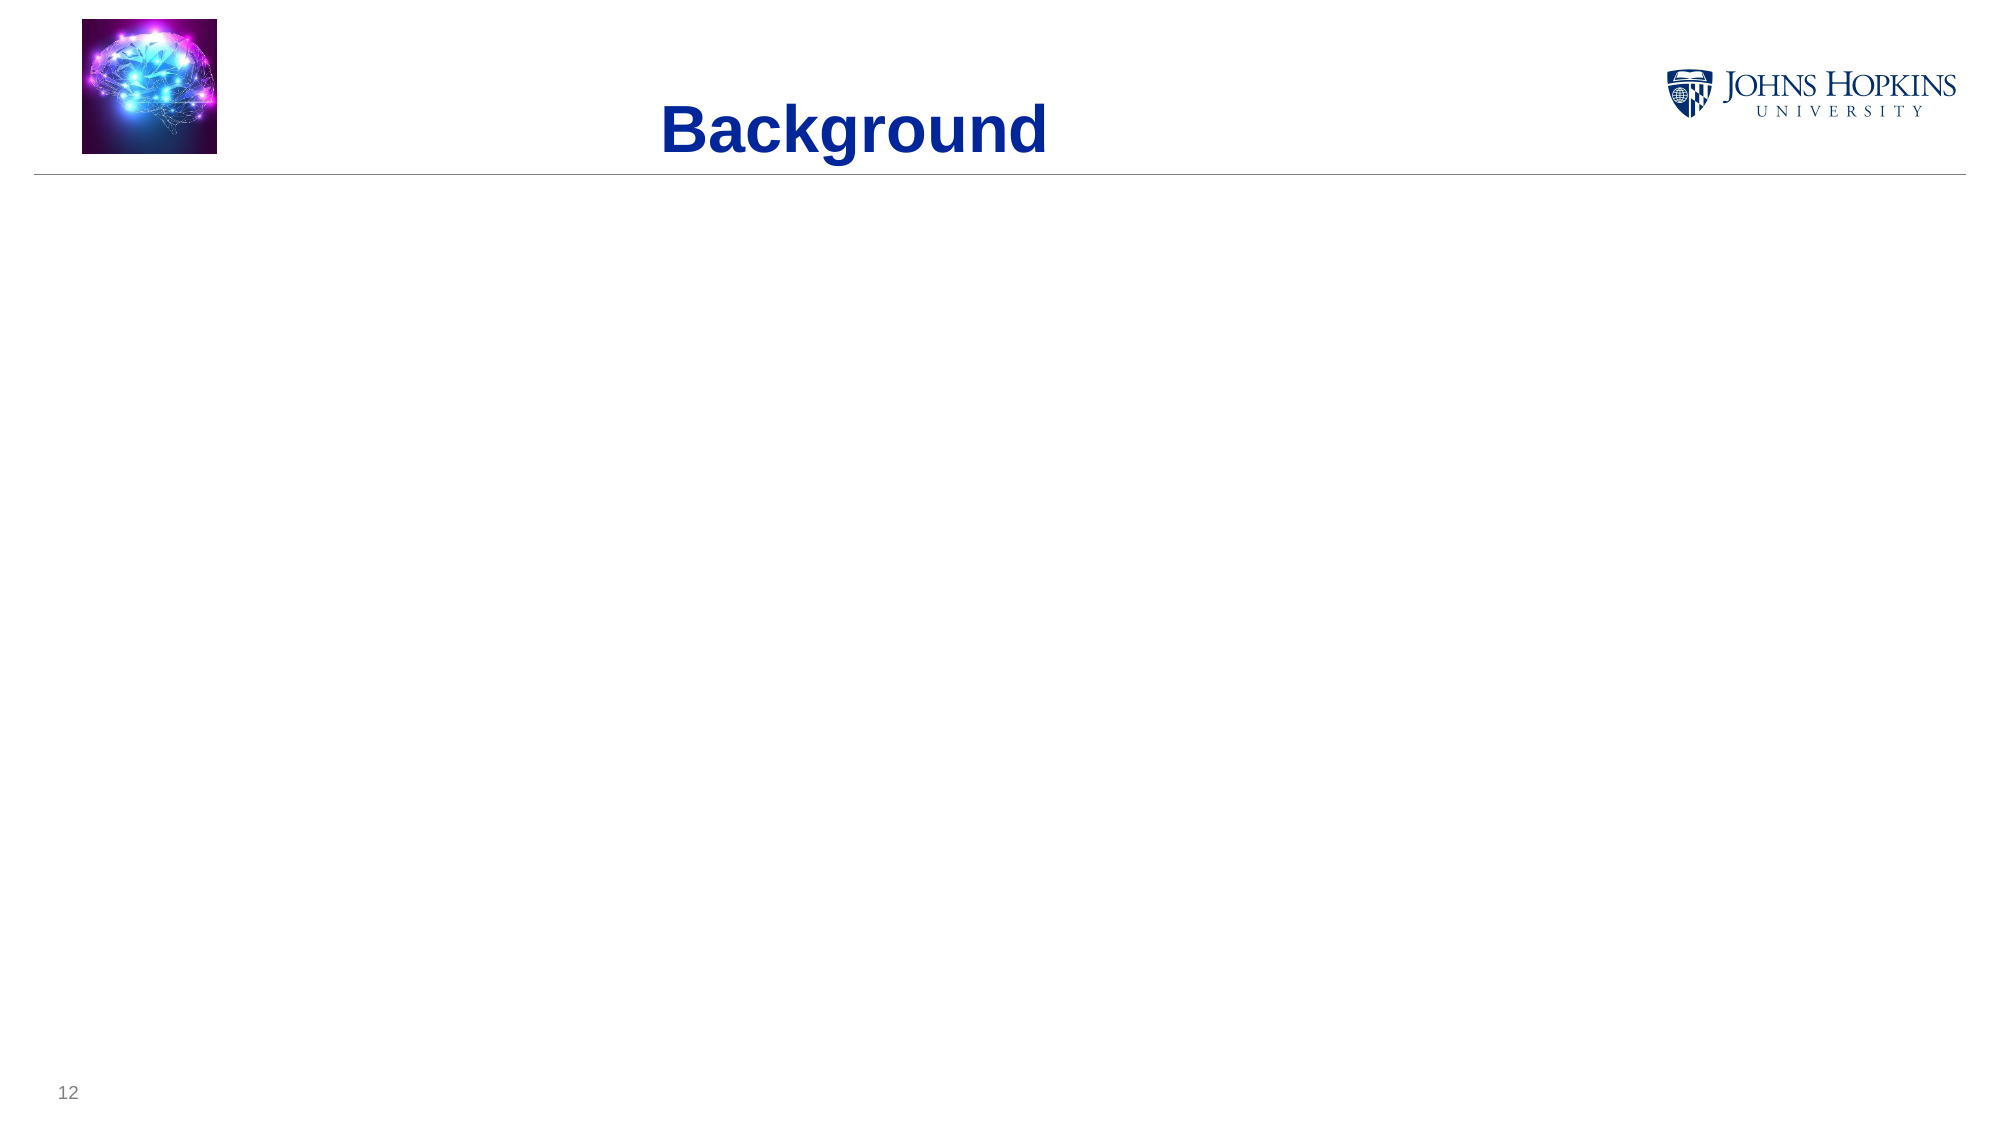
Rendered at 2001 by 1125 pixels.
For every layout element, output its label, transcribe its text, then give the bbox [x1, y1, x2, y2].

picture [81, 19, 217, 154]
slide_number 12 [43, 1061, 131, 1122]
picture [1624, 0, 1999, 219]
title Background [74, 23, 1624, 175]
